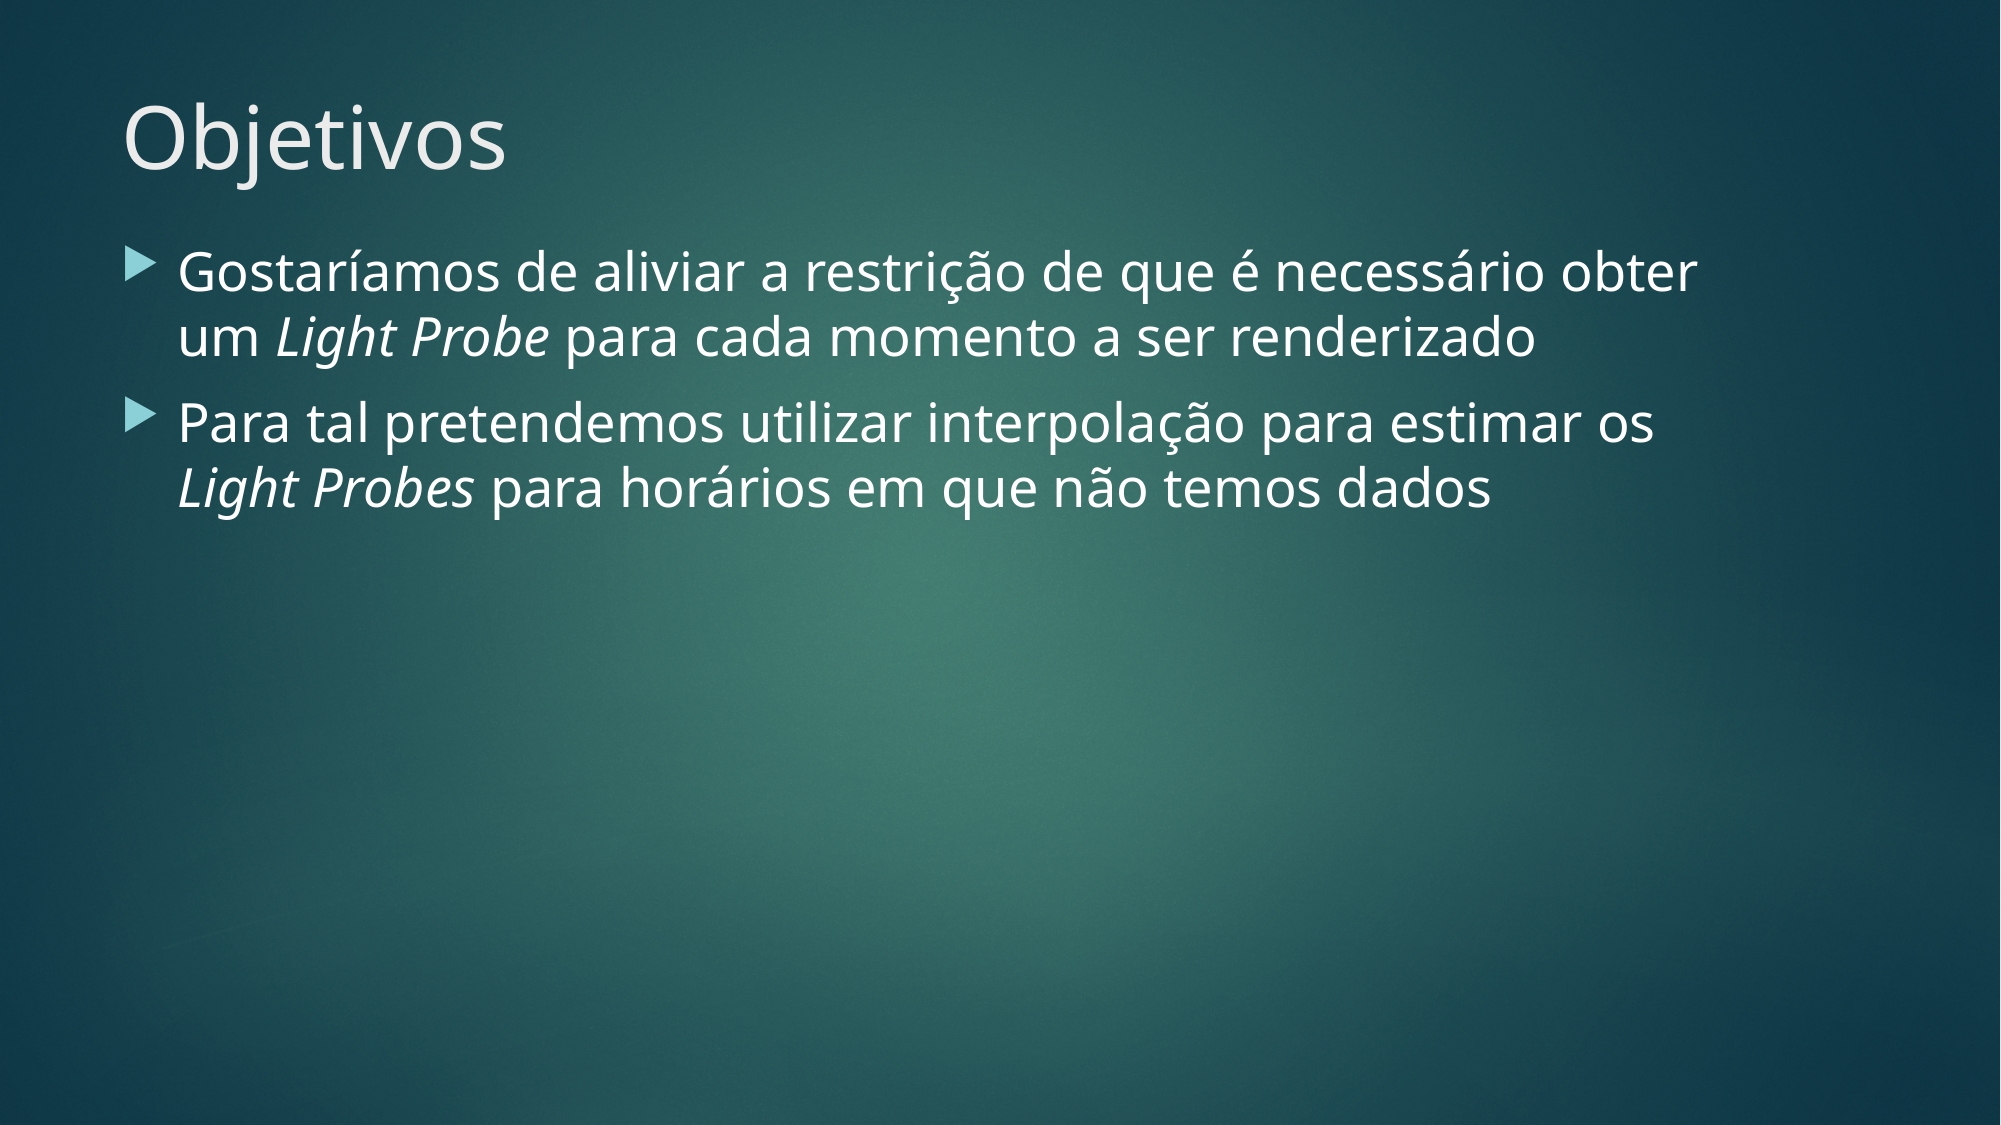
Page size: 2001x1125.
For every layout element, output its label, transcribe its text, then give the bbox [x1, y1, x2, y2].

list Gostaríamos de aliviar a restrição de que é necessário obter um Light Probe para cada momento a ser renderizado Para tal pretendemos utilizar interpolação para estimar os Light Probes para horários em que não temos dados [106, 229, 1808, 918]
title Objetivos [106, 74, 1649, 229]
